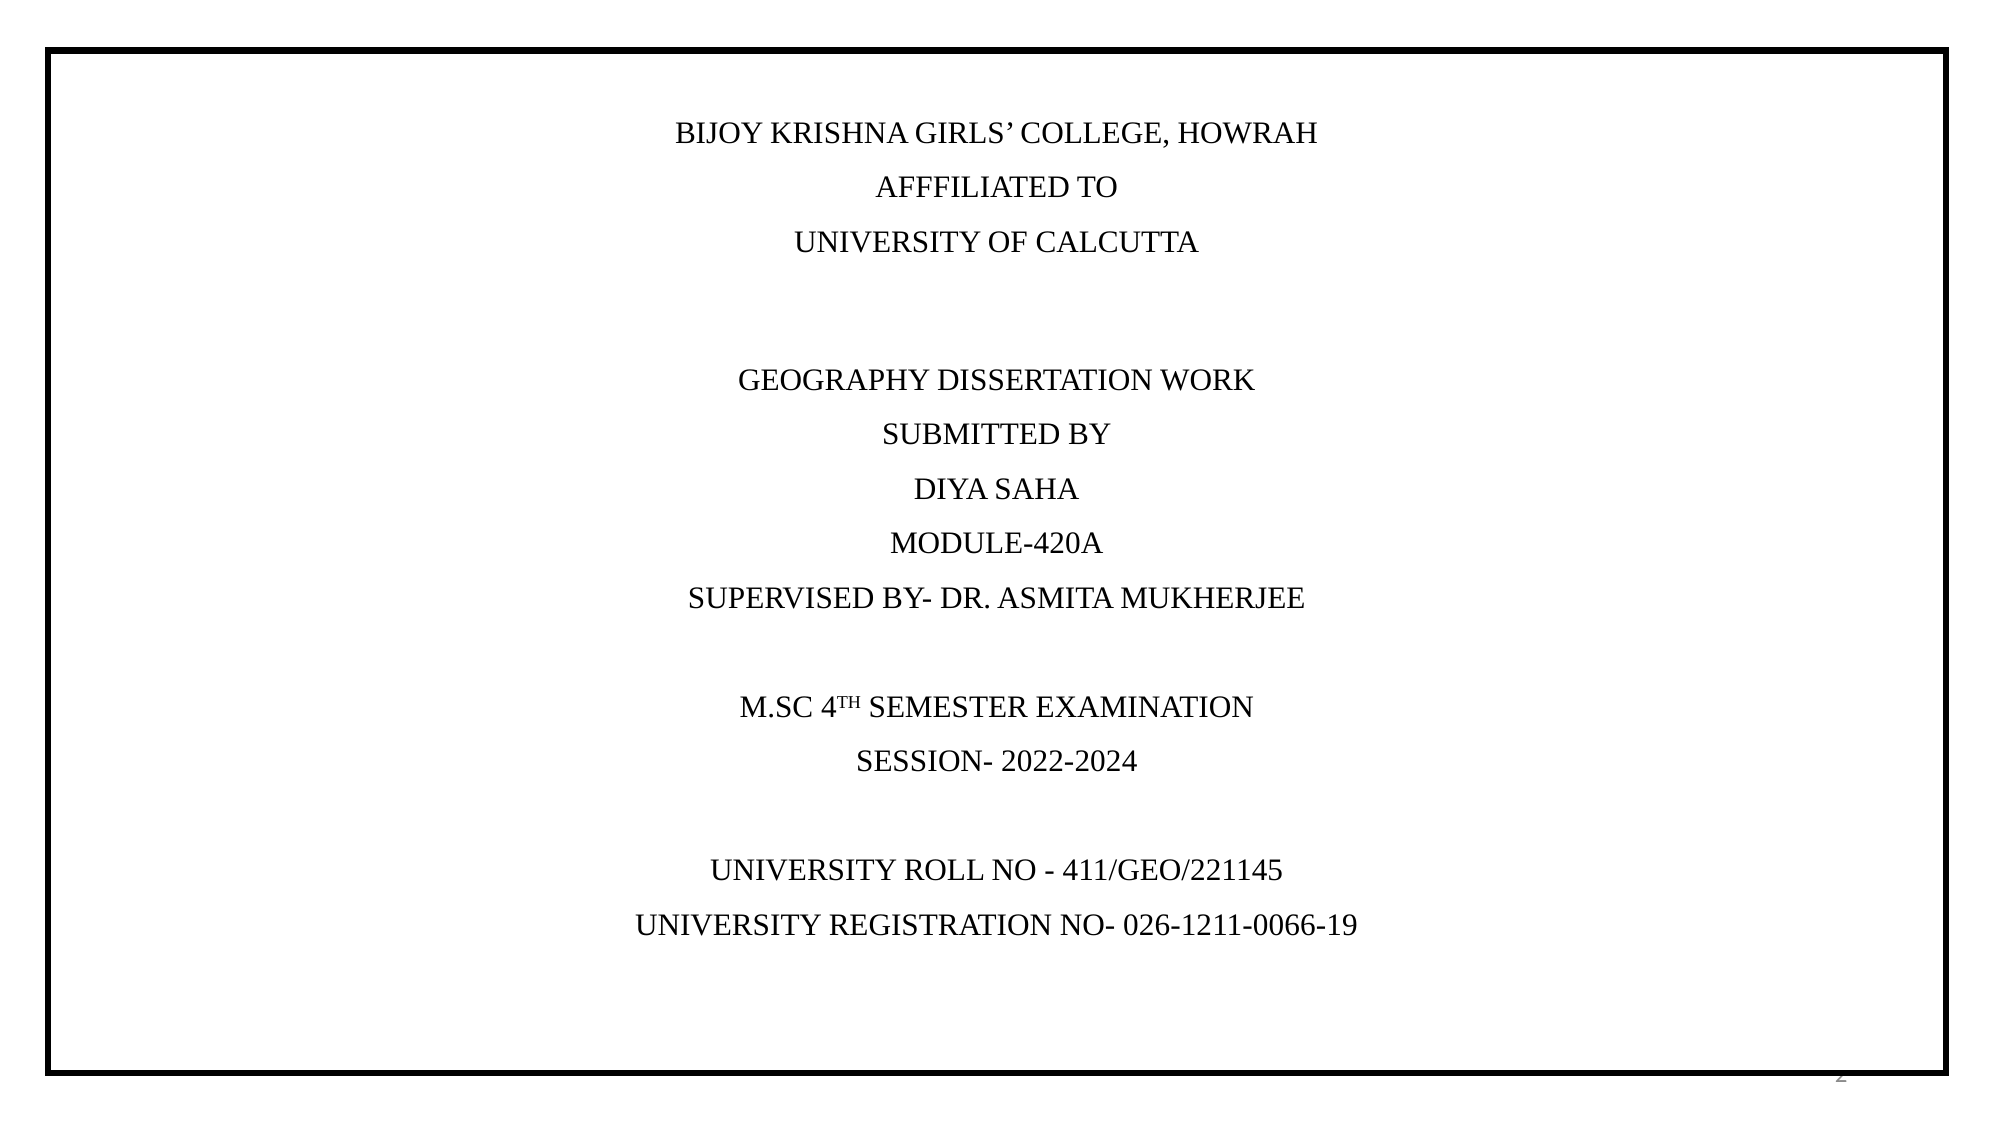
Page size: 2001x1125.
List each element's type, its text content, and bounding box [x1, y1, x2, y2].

slide_number 2 [1412, 1042, 1863, 1103]
list BIJOY KRISHNA GIRLS’ COLLEGE, HOWRAH AFFFILIATED TO UNIVERSITY OF CALCUTTA GEOGRAPHY DISSERTATION WORK SUBMITTED BY DIYA SAHA MODULE-420A SUPERVISED BY- DR. ASMITA MUKHERJEE M.SC 4TH SEMESTER EXAMINATION SESSION- 2022-2024 UNIVERSITY ROLL NO - 411/GEO/221145 UNIVERSITY REGISTRATION NO- 026-1211-0066-19 [47, 49, 1947, 1074]
